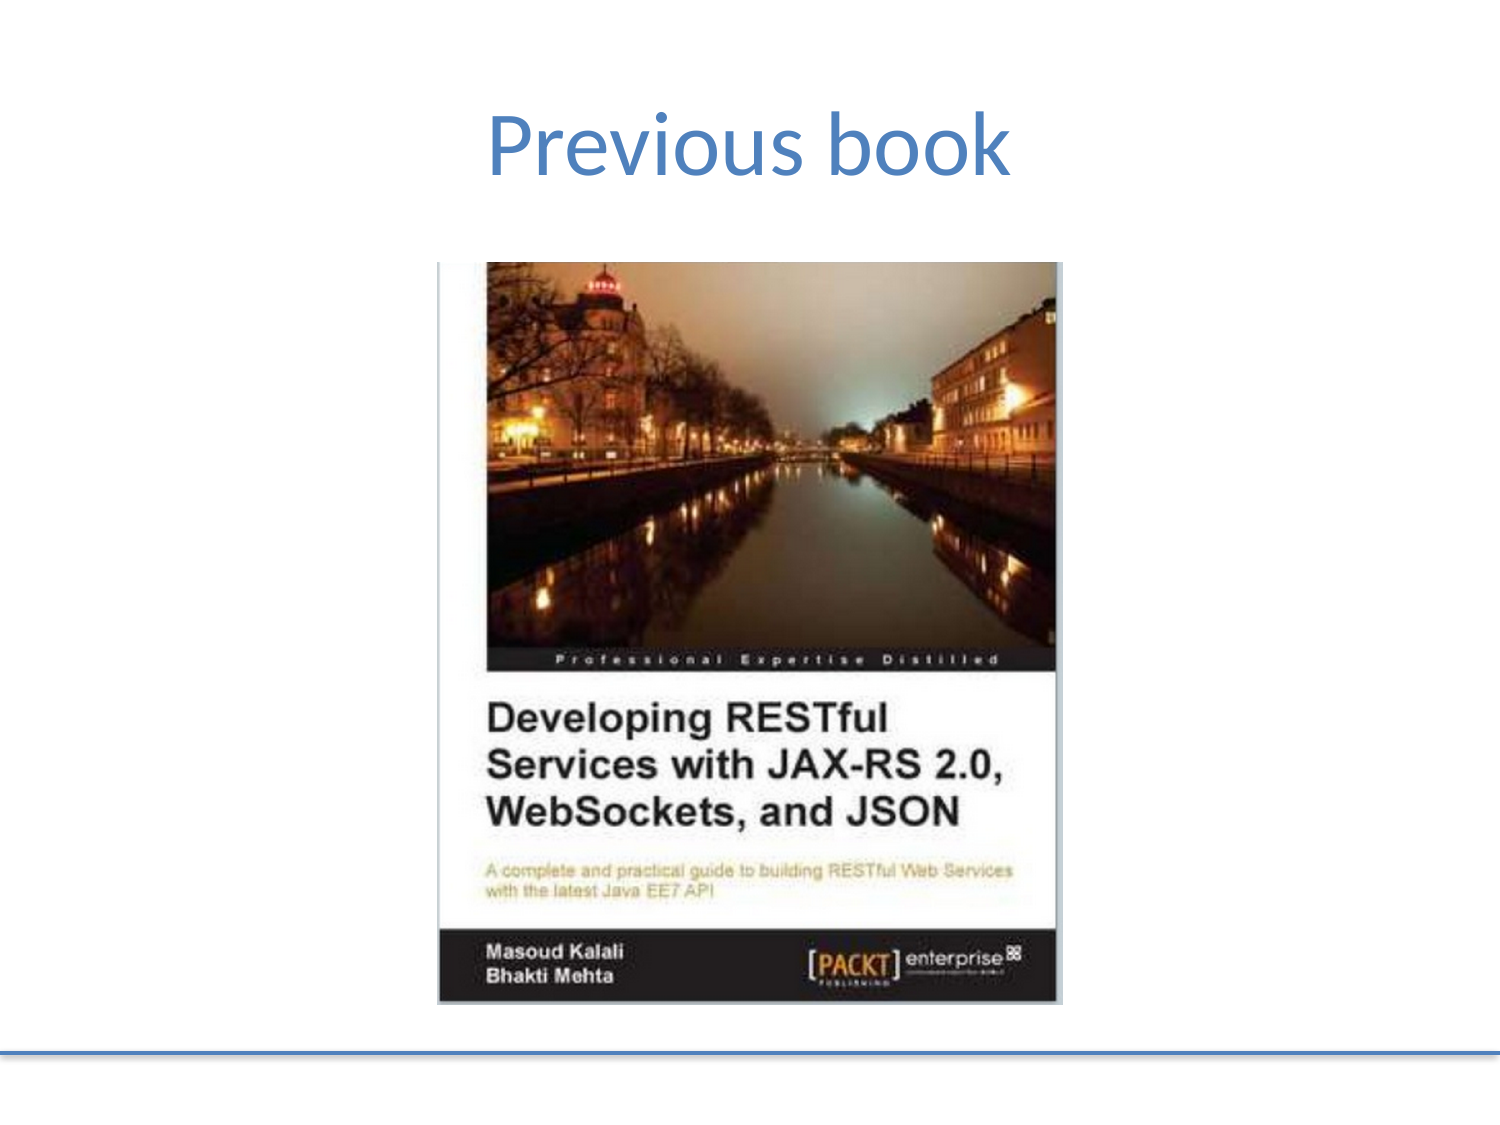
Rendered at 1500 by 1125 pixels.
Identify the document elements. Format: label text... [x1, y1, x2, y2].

title Previous book [75, 45, 1425, 233]
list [74, 262, 1426, 1006]
